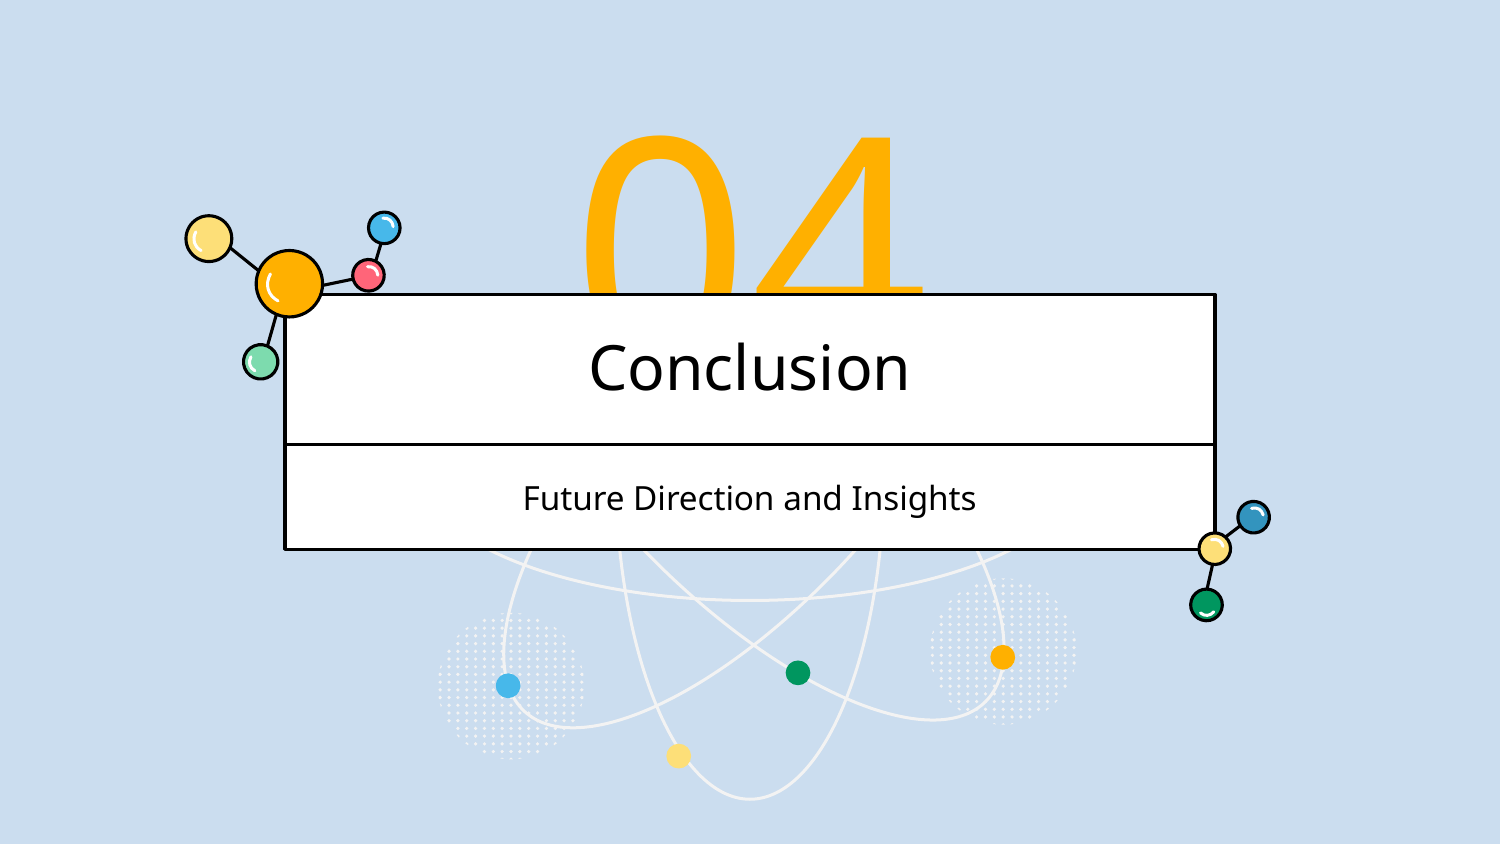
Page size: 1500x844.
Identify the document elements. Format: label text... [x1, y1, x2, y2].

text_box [178, 208, 401, 385]
title 04 [285, 128, 1215, 293]
title Conclusion [283, 293, 1217, 443]
subtitle Future Direction and Insights [283, 443, 1217, 551]
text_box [1172, 513, 1285, 616]
